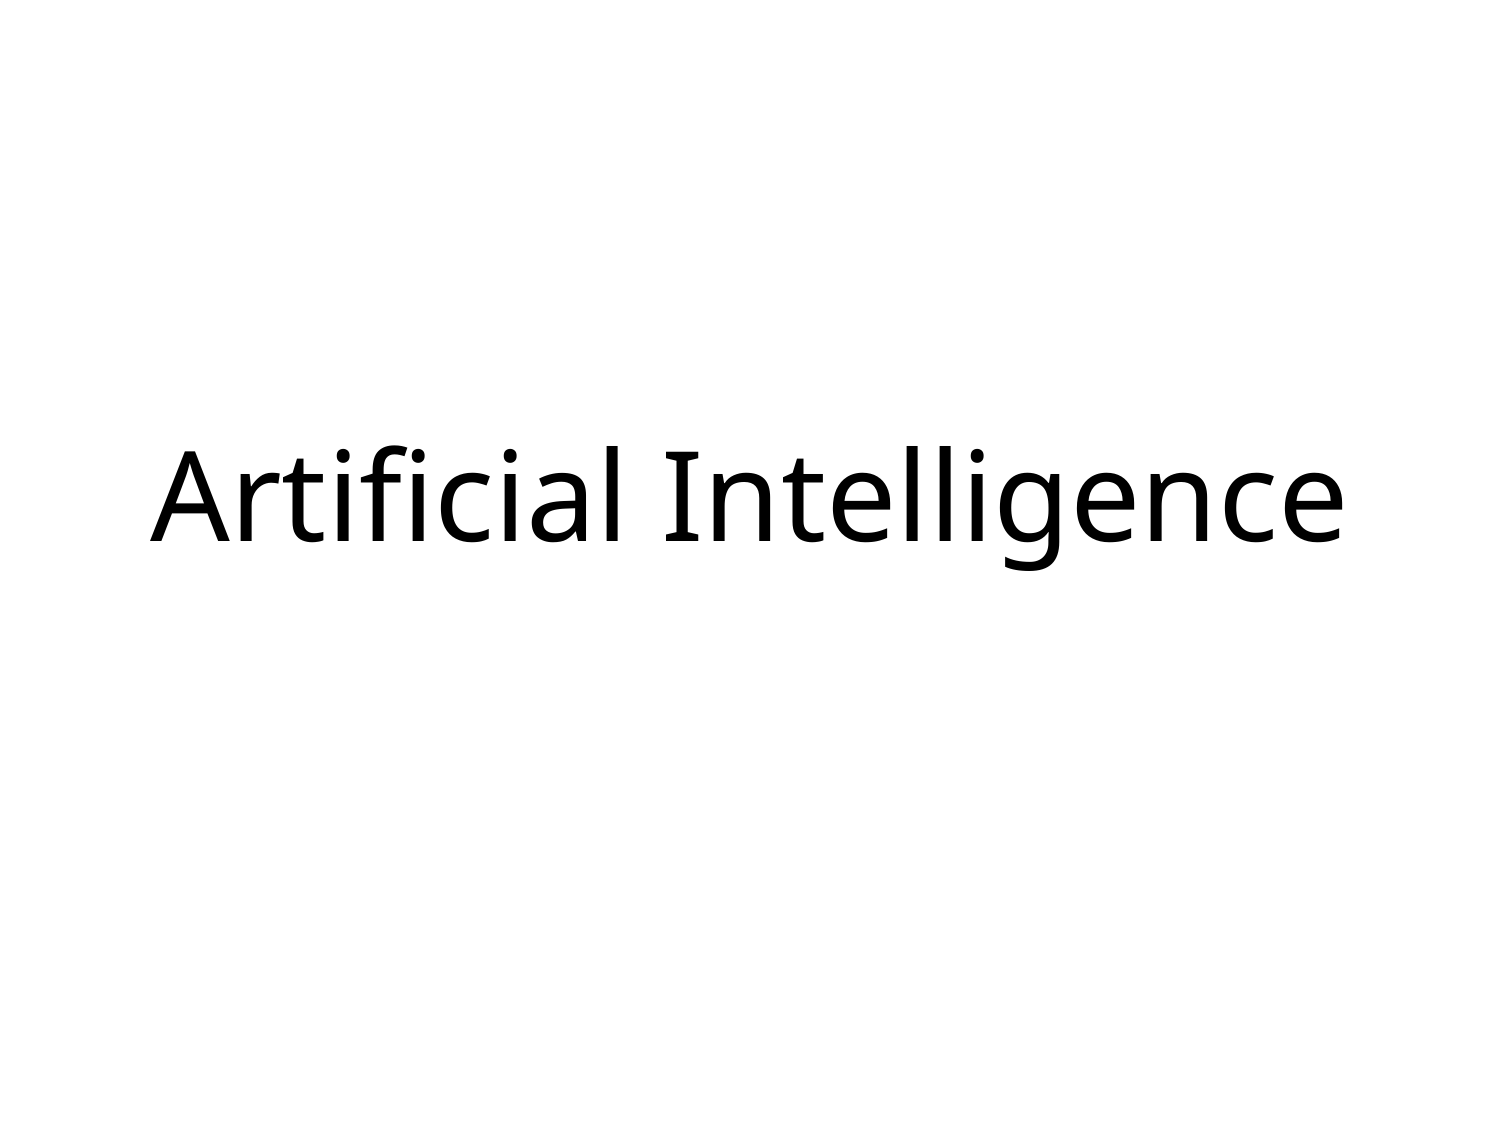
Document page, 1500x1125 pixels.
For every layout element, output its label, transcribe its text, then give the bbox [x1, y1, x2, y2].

title Artificial Intelligence [112, 184, 1388, 576]
